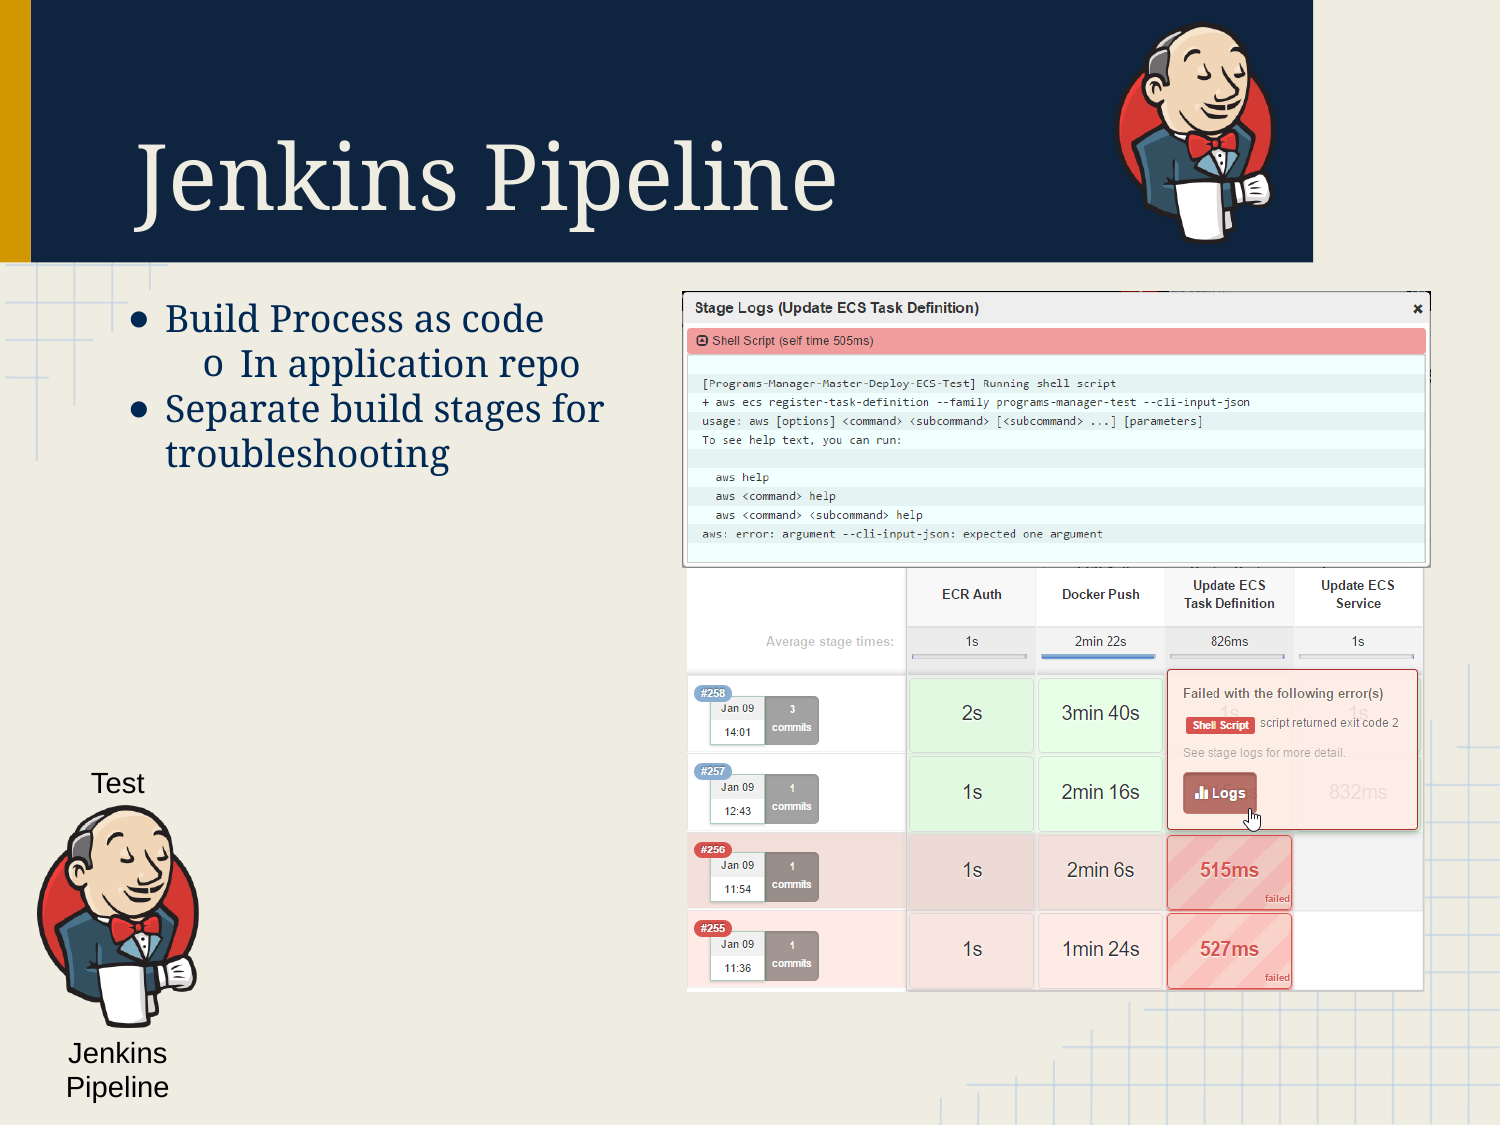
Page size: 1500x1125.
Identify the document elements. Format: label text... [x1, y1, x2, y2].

list Build Process as code In application repo Separate build stages for troubleshooting [75, 279, 683, 1074]
title Jenkins Pipeline [75, 22, 1112, 244]
picture [1114, 21, 1276, 245]
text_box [37, 748, 199, 1118]
picture [682, 291, 1431, 992]
